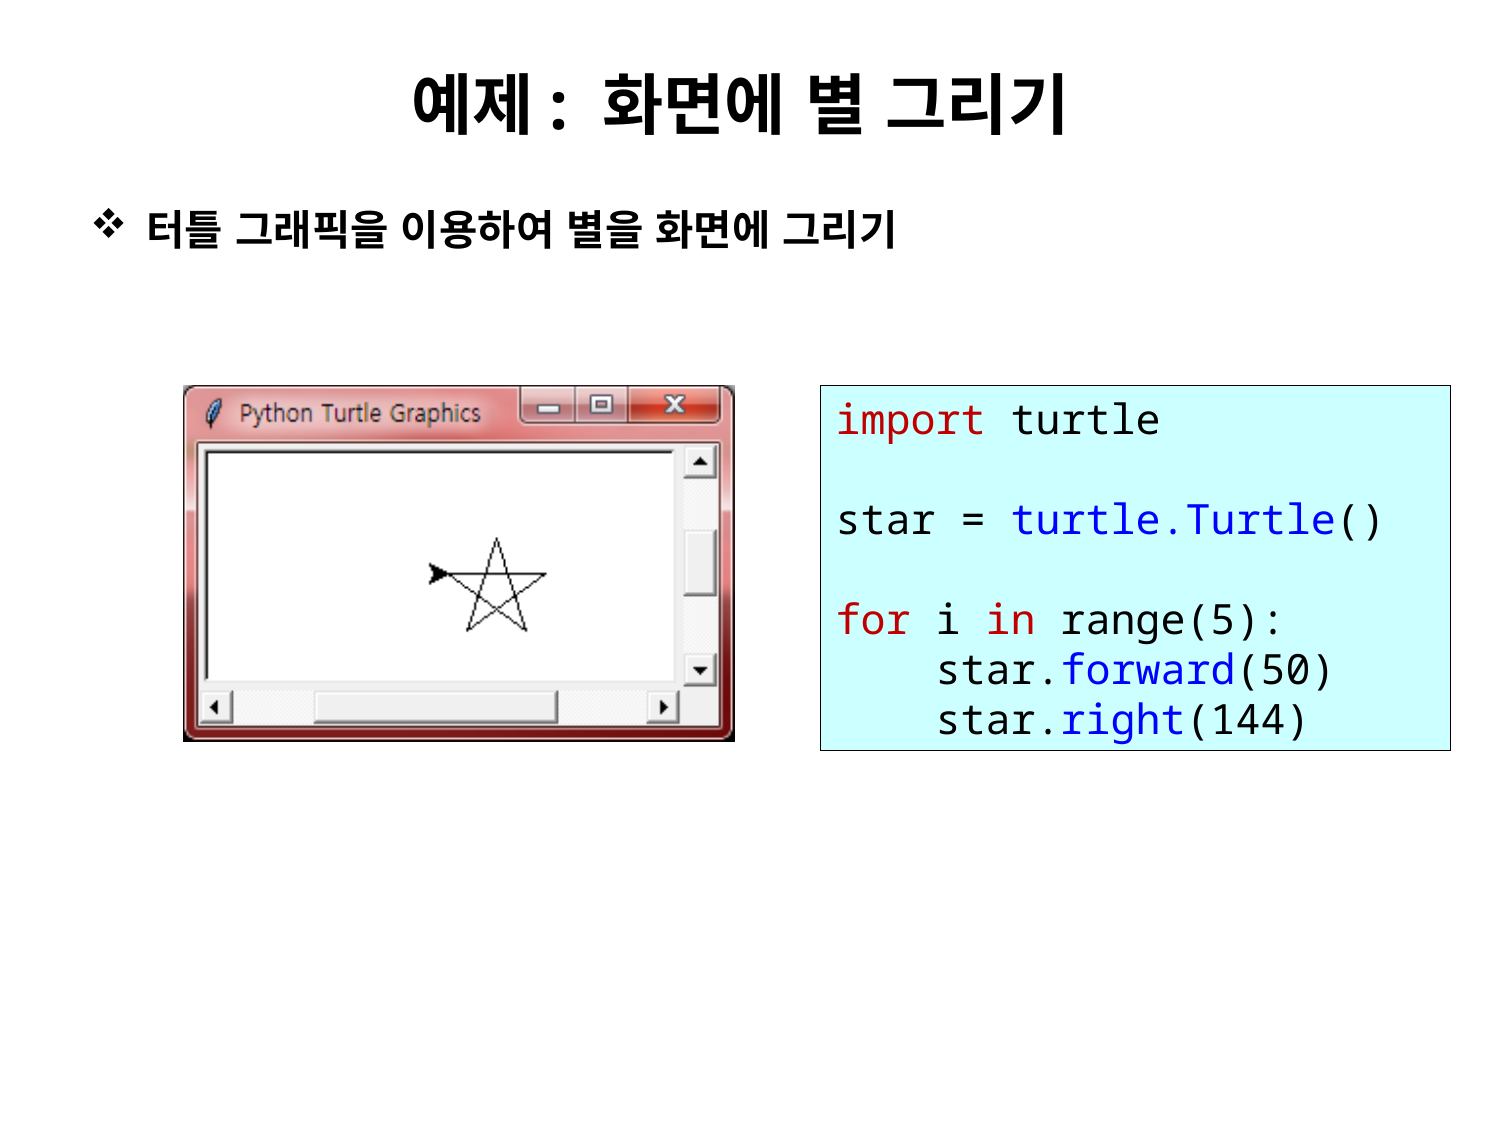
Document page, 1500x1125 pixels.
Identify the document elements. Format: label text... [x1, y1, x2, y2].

title 예제: 화면에 별 그리기 [75, 45, 1425, 161]
text_box import turtle star = turtle.Turtle() for i in range(5): star.forward(50) star.right(144) [820, 385, 1451, 751]
picture [182, 385, 735, 742]
list 터틀 그래픽을 이용하여 별을 화면에 그리기 [75, 196, 1425, 1071]
